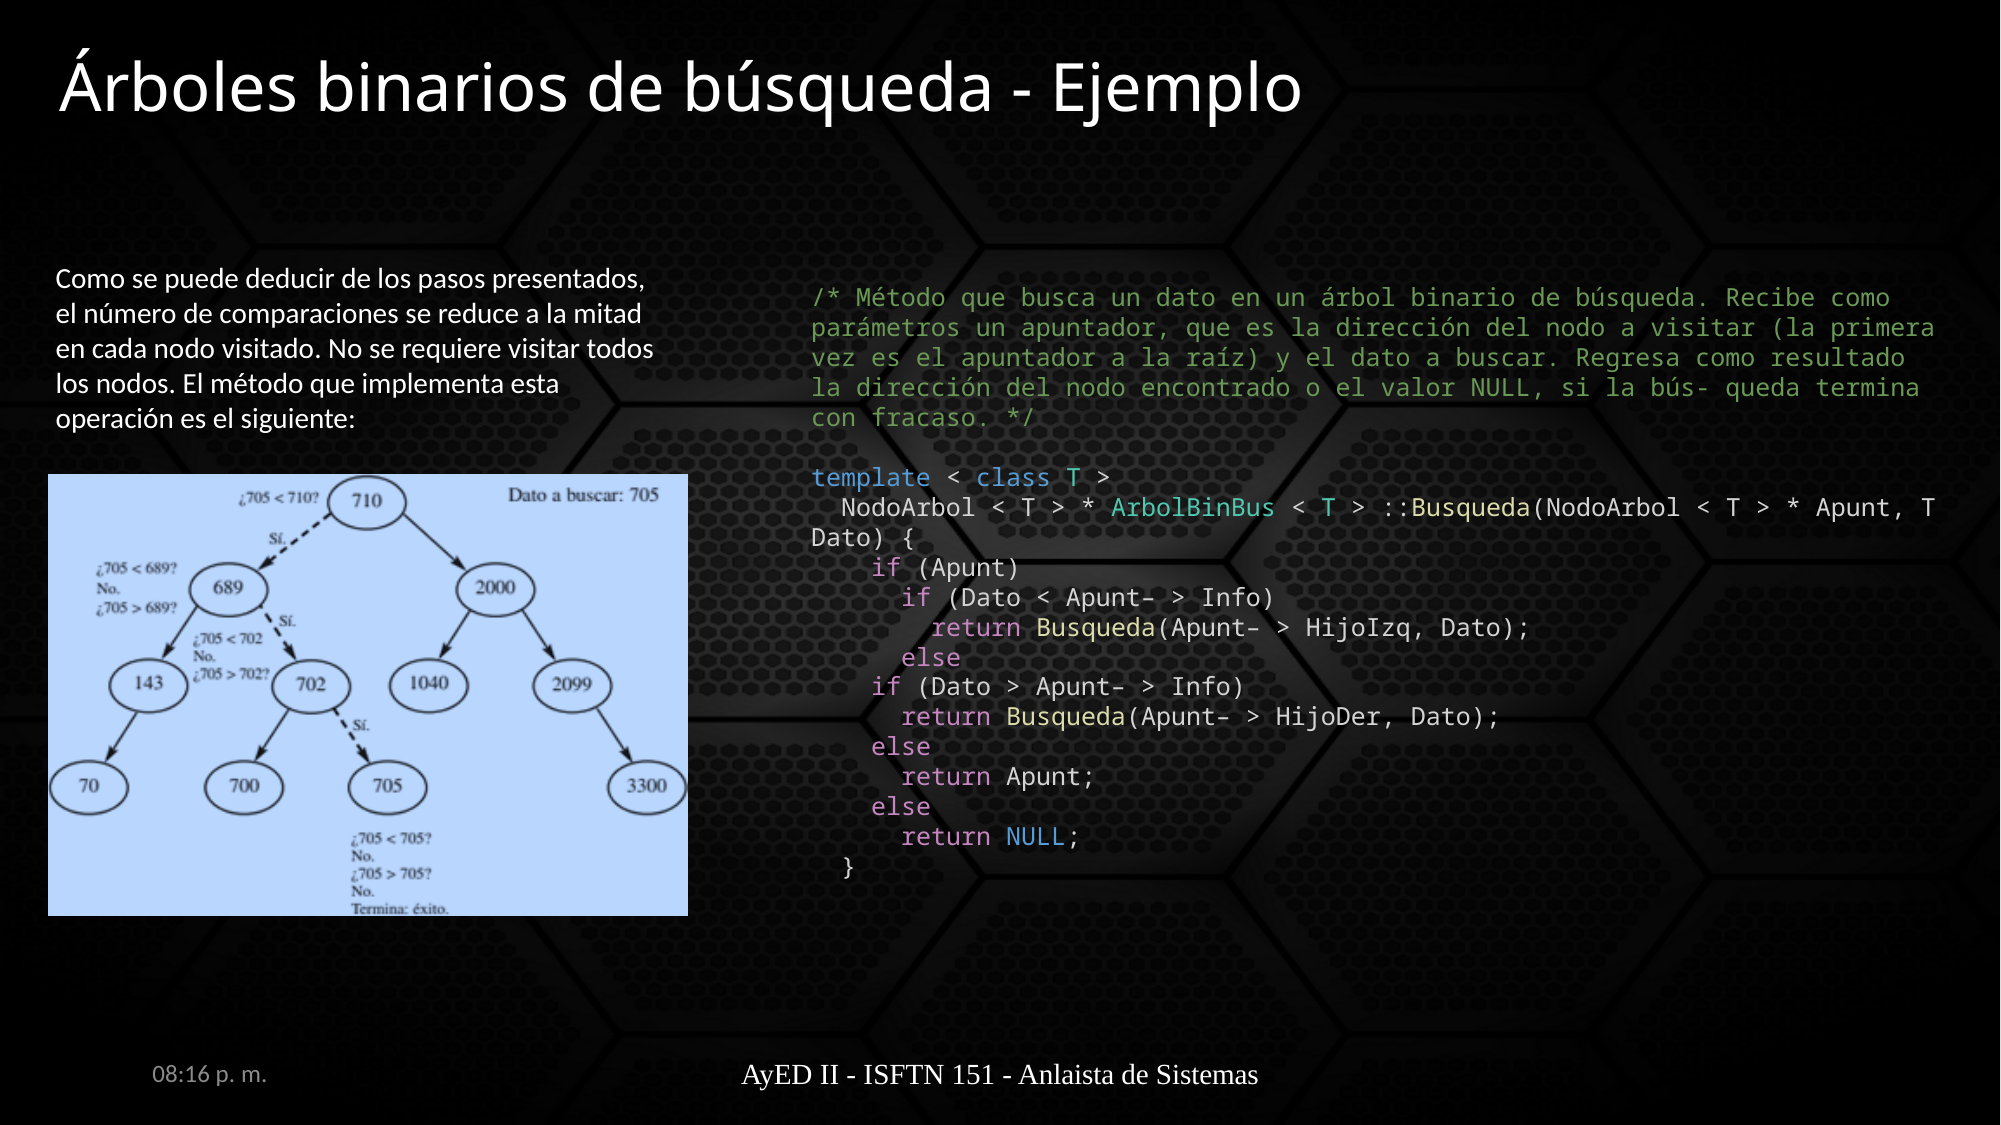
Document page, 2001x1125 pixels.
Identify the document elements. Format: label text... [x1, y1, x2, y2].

text_box Como se puede deducir de los pasos presentados, el número de comparaciones se reduce a la mitad en cada nodo visitado. No se requiere visitar todos los nodos. El método que implementa esta operación es el siguiente: [40, 251, 680, 442]
title Árboles binarios de búsqueda - Ejemplo [44, 22, 1458, 158]
text_box /* Método que busca un dato en un árbol binario de búsqueda. Recibe como parámetros un apuntador, que es la dirección del nodo a visitar (la primera vez es el apuntador a la raíz) y el dato a buscar. Regresa como resultado la dirección del nodo encontrado o el valor NULL, si la bús- queda termina con fracaso. */ template < class T > NodoArbol < T > * ArbolBinBus < T > ::Busqueda(NodoArbol < T > * Apunt, T Dato) { if (Apunt) if (Dato < Apunt– > Info) return Busqueda(Apunt– > HijoIzq, Dato); else if (Dato > Apunt– > Info) return Busqueda(Apunt– > HijoDer, Dato); else return Apunt; else return NULL; } [796, 274, 1966, 948]
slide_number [137, 1042, 588, 1103]
picture [0, 0, 2001, 1125]
footer AyED II - ISFTN 151 - Anlaista de Sistemas [662, 1042, 1338, 1103]
